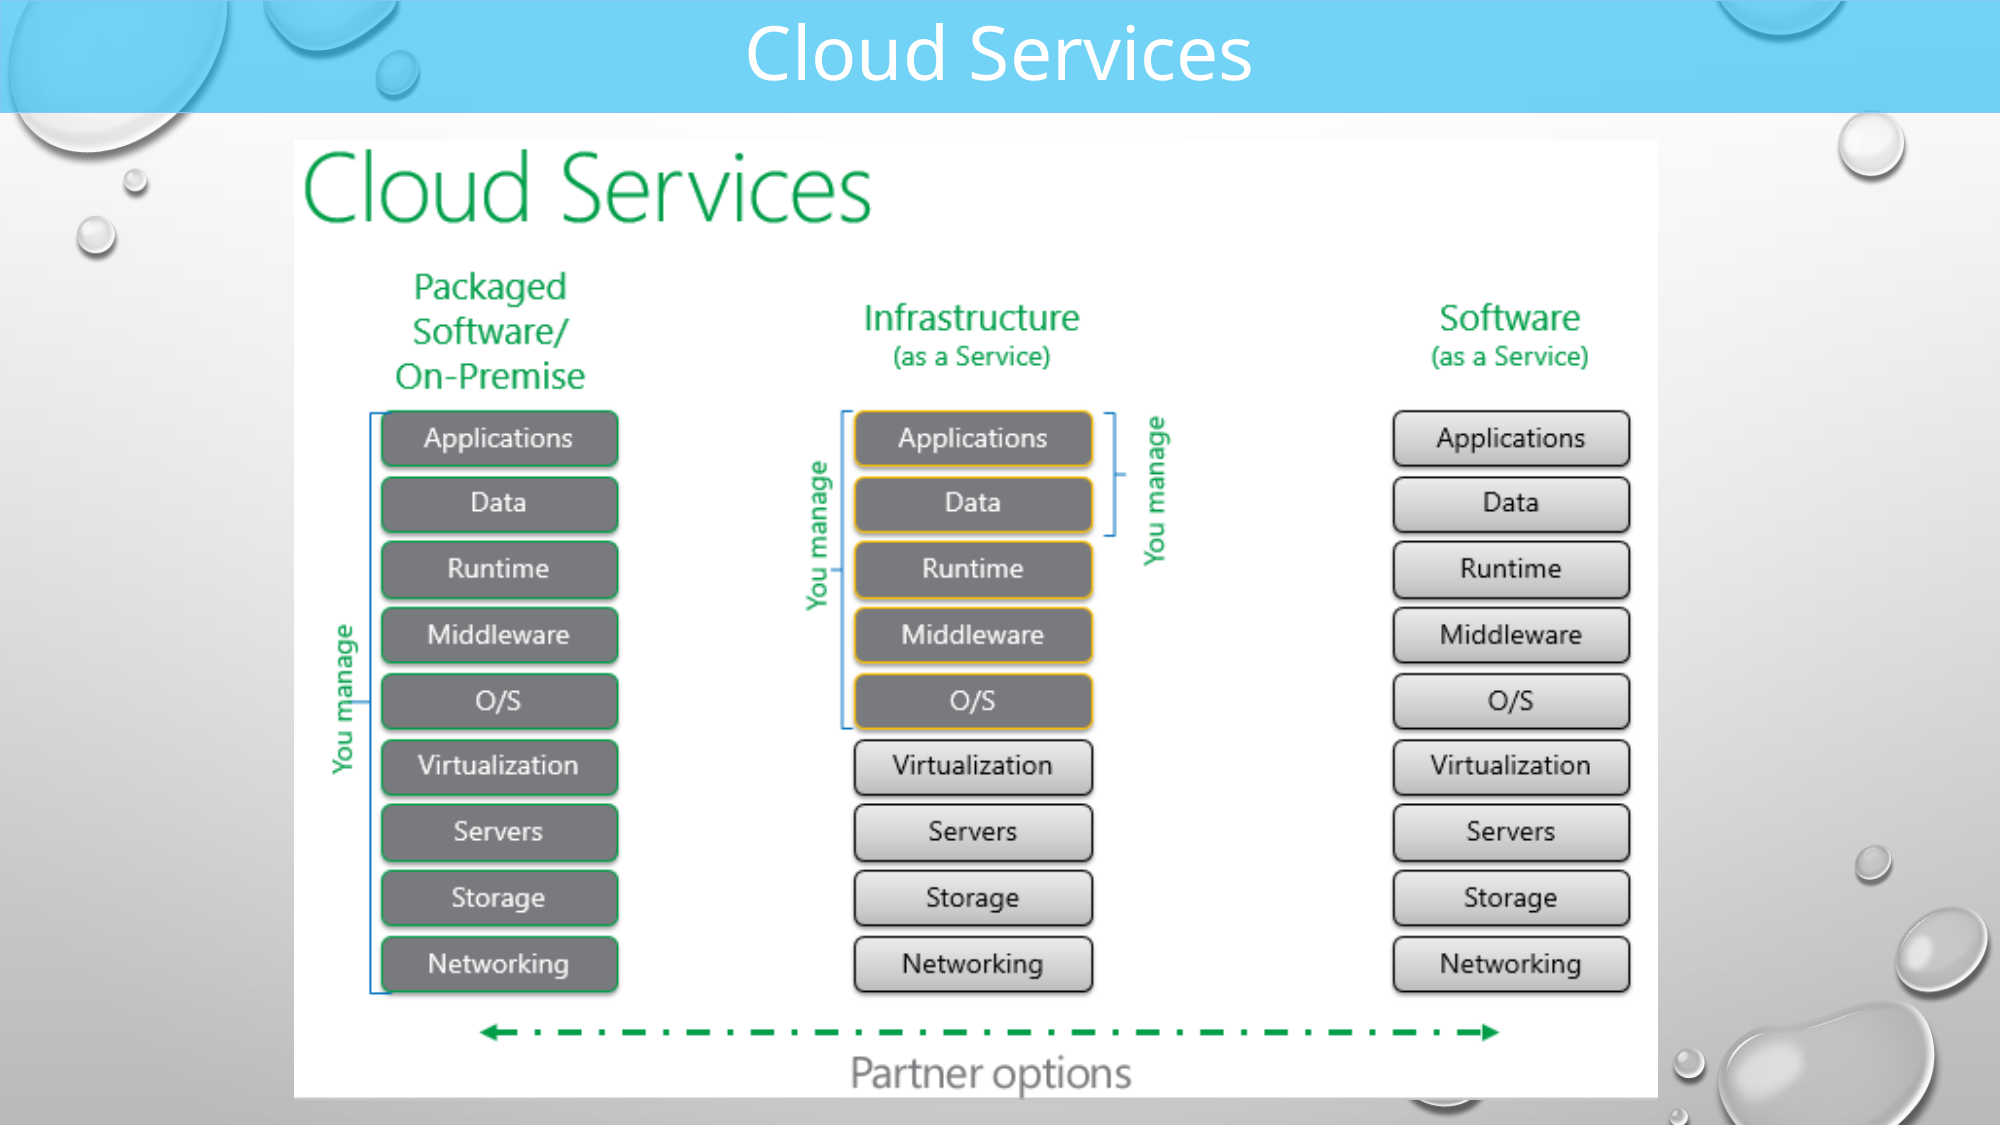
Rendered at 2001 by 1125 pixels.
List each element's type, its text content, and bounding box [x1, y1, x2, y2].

picture [0, 113, 2000, 1125]
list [294, 140, 1658, 1100]
title Cloud Services [0, 0, 2000, 113]
